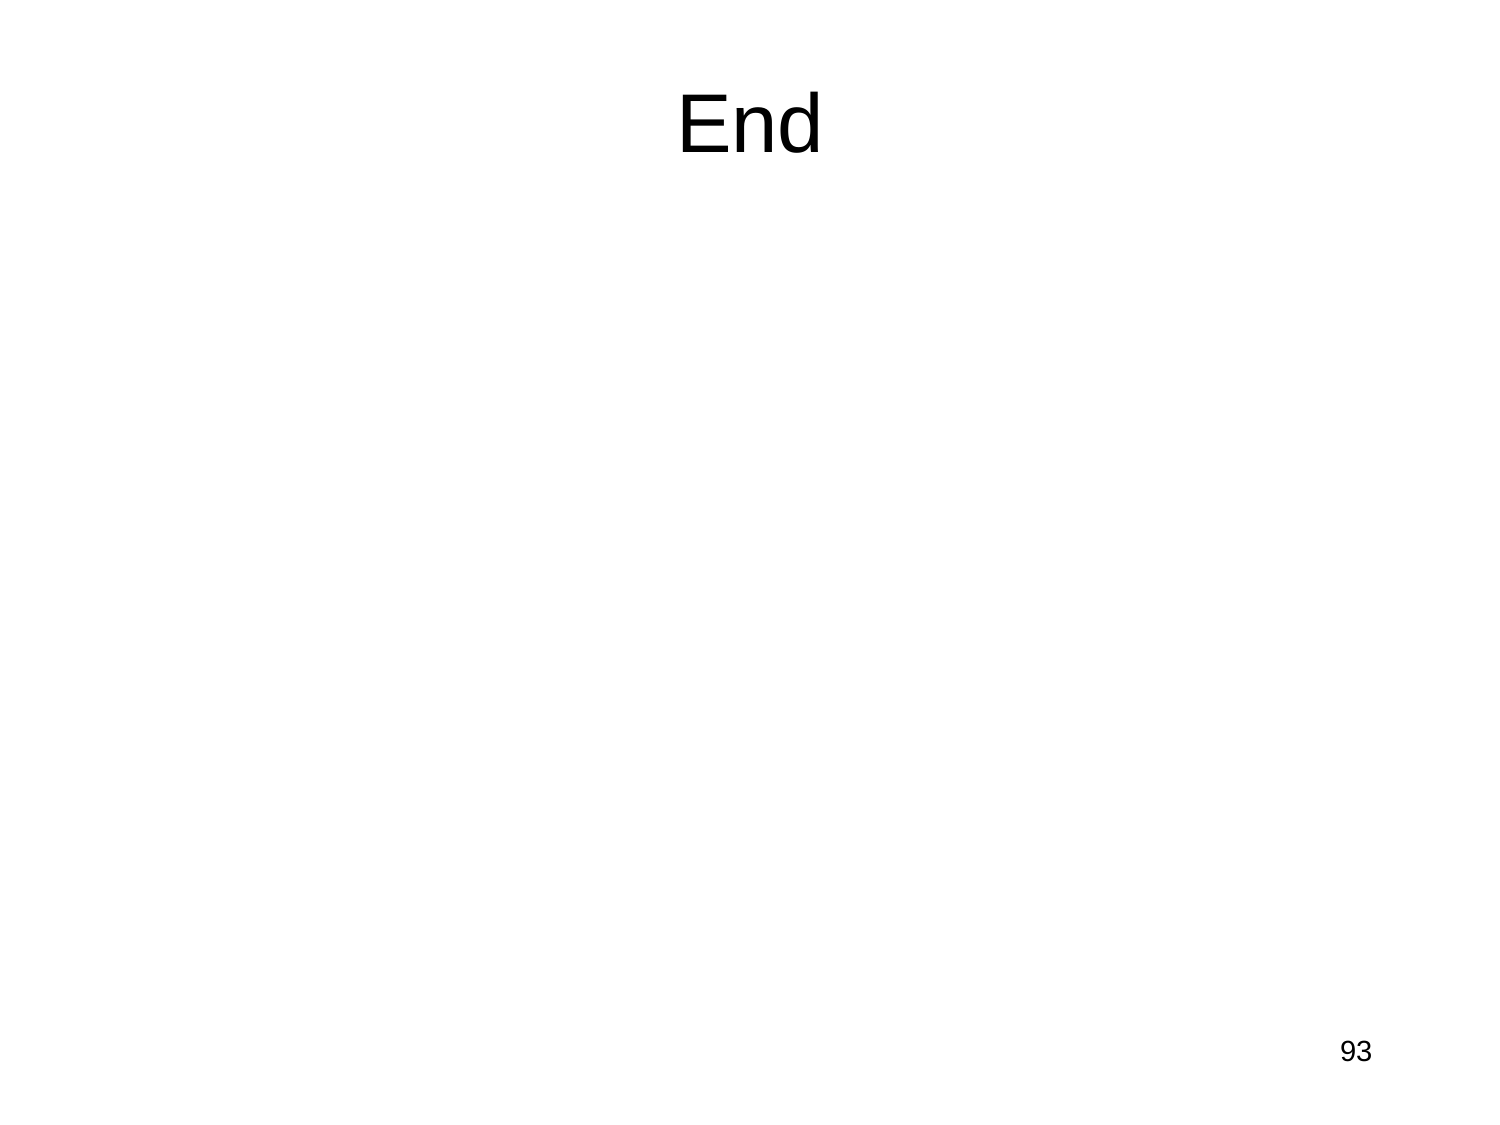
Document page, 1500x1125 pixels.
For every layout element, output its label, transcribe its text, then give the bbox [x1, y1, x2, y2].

title End [112, 37, 1388, 201]
slide_number 93 [1074, 1024, 1388, 1101]
